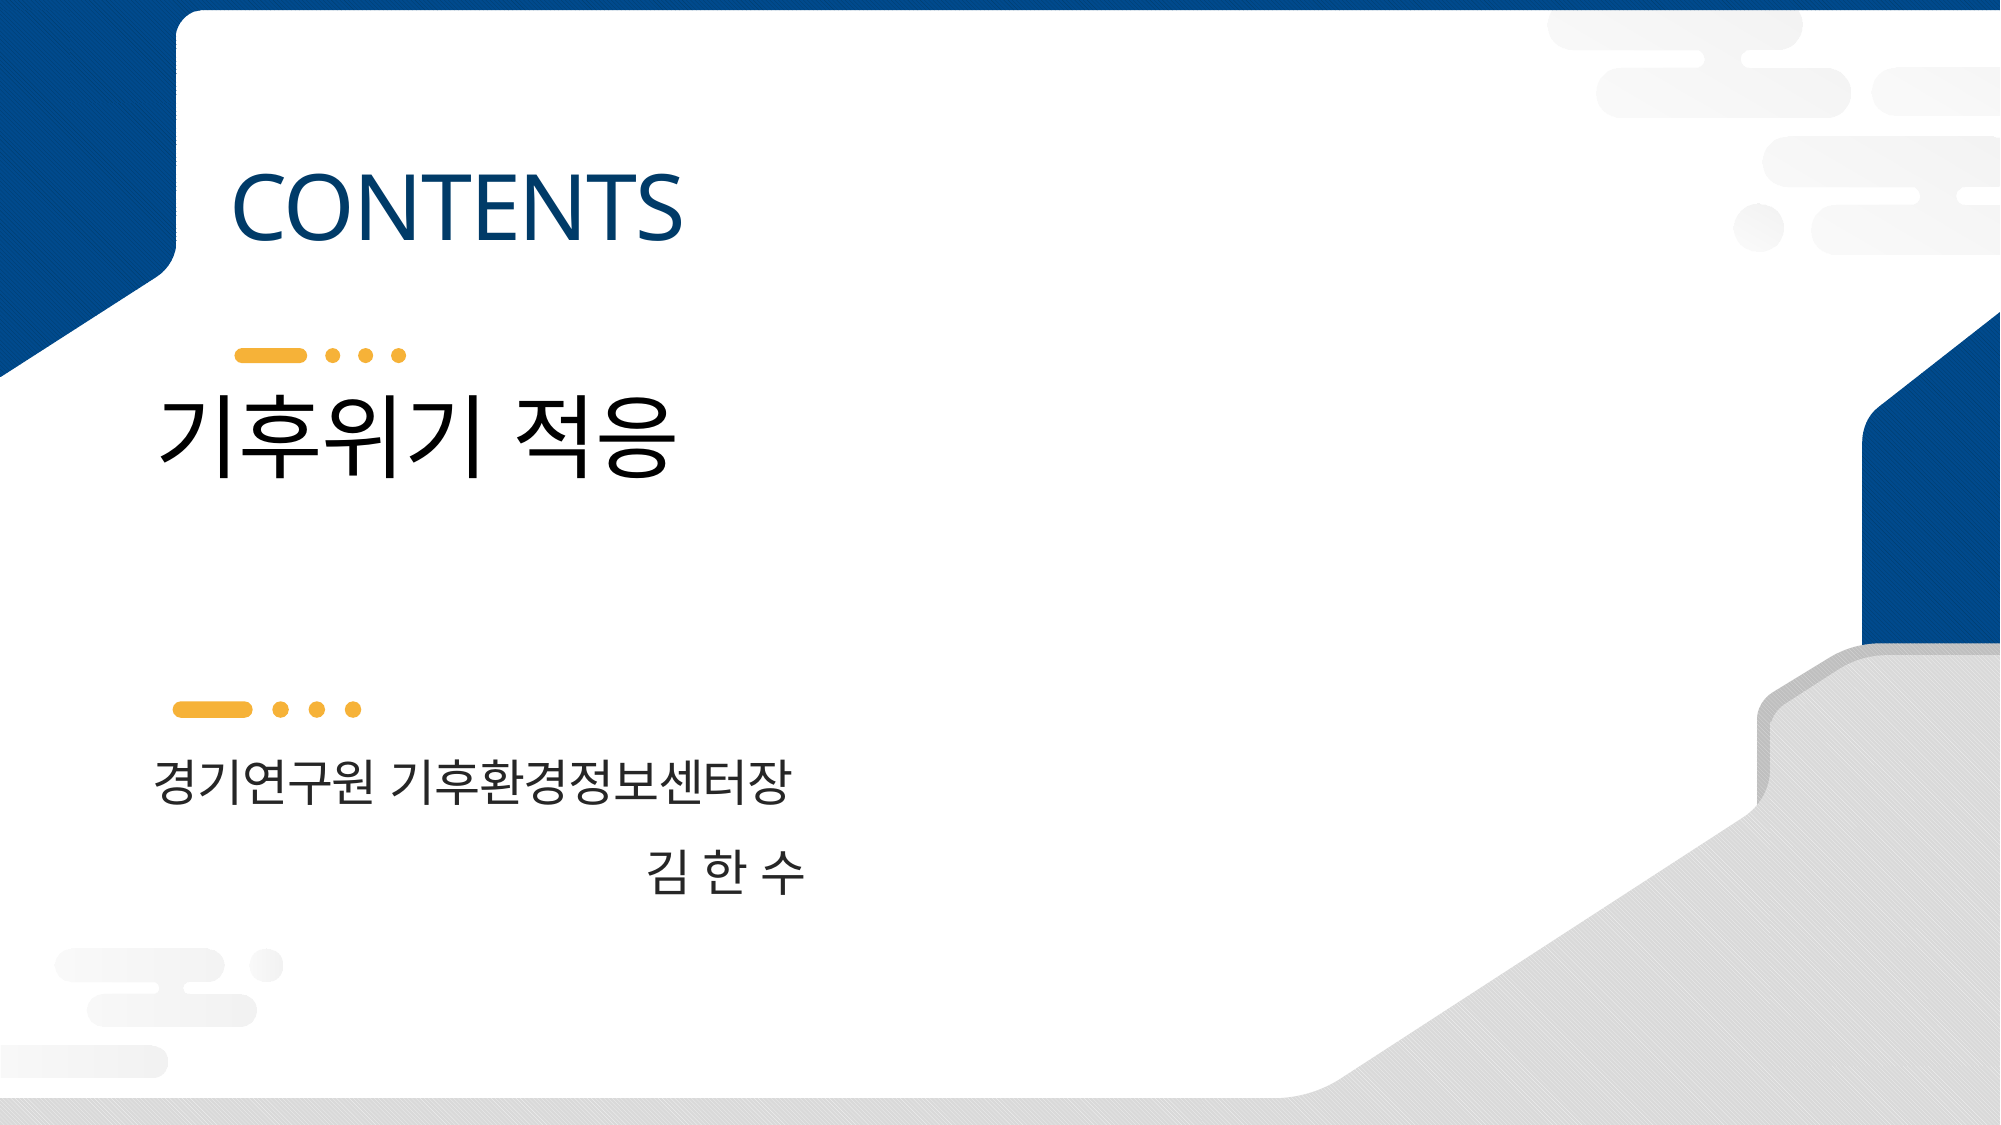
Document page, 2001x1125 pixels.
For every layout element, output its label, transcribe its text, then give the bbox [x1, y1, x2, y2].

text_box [172, 701, 362, 718]
text_box 기후위기 적응 [155, 325, 1600, 491]
text_box 경기연구원 기후환경정보센터장 김 한 수 [152, 721, 807, 902]
